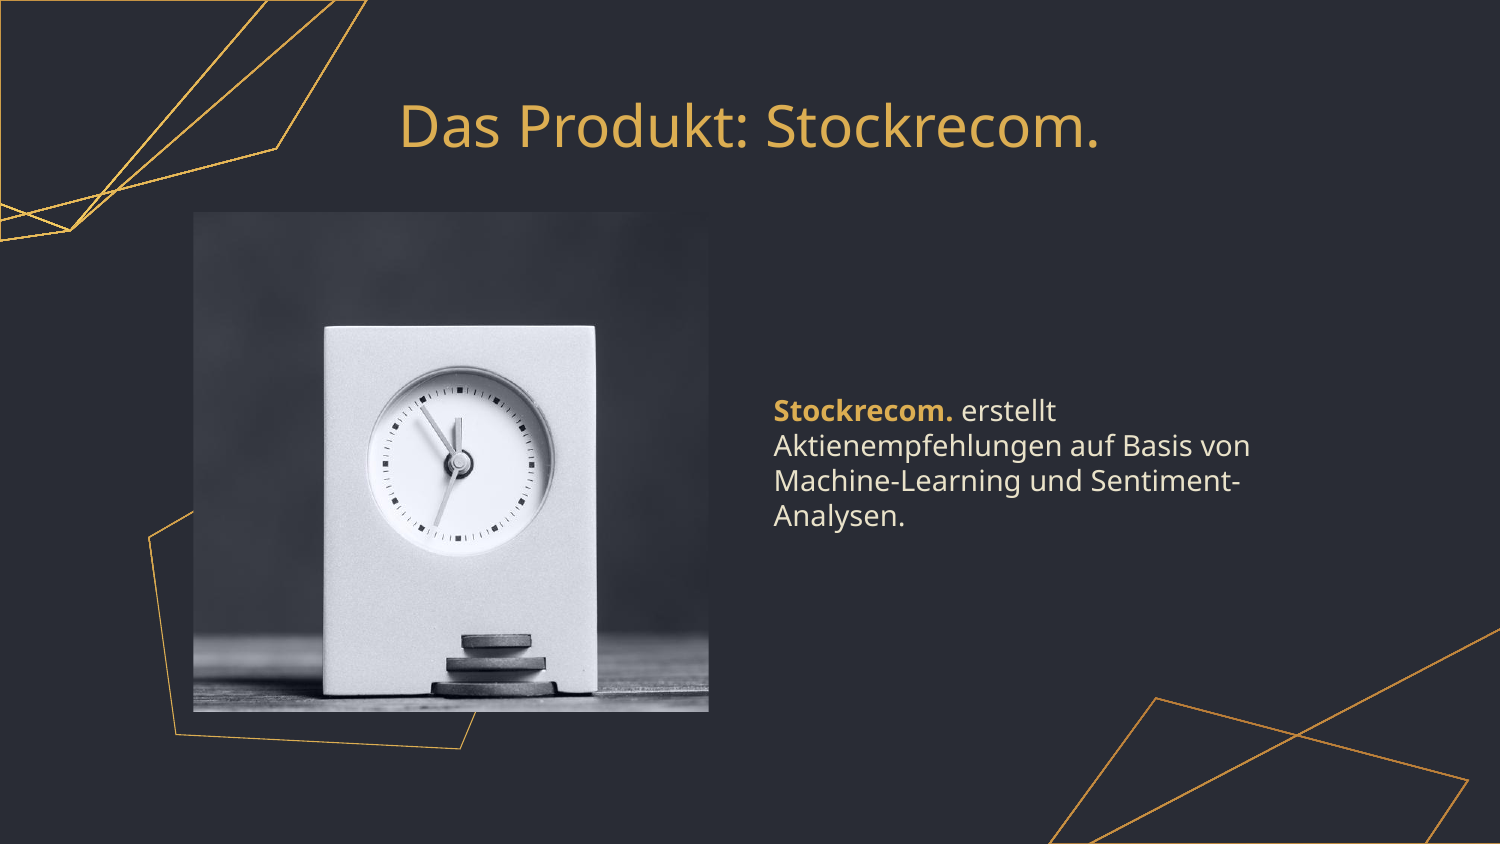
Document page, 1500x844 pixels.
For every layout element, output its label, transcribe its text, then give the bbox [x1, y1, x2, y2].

picture [192, 212, 709, 712]
list Stockrecom. erstellt Aktienempfehlungen auf Basis von Machine-Learning und Sentiment-Analysen. [758, 348, 1300, 576]
title Das Produkt: Stockrecom. [327, 88, 1173, 160]
